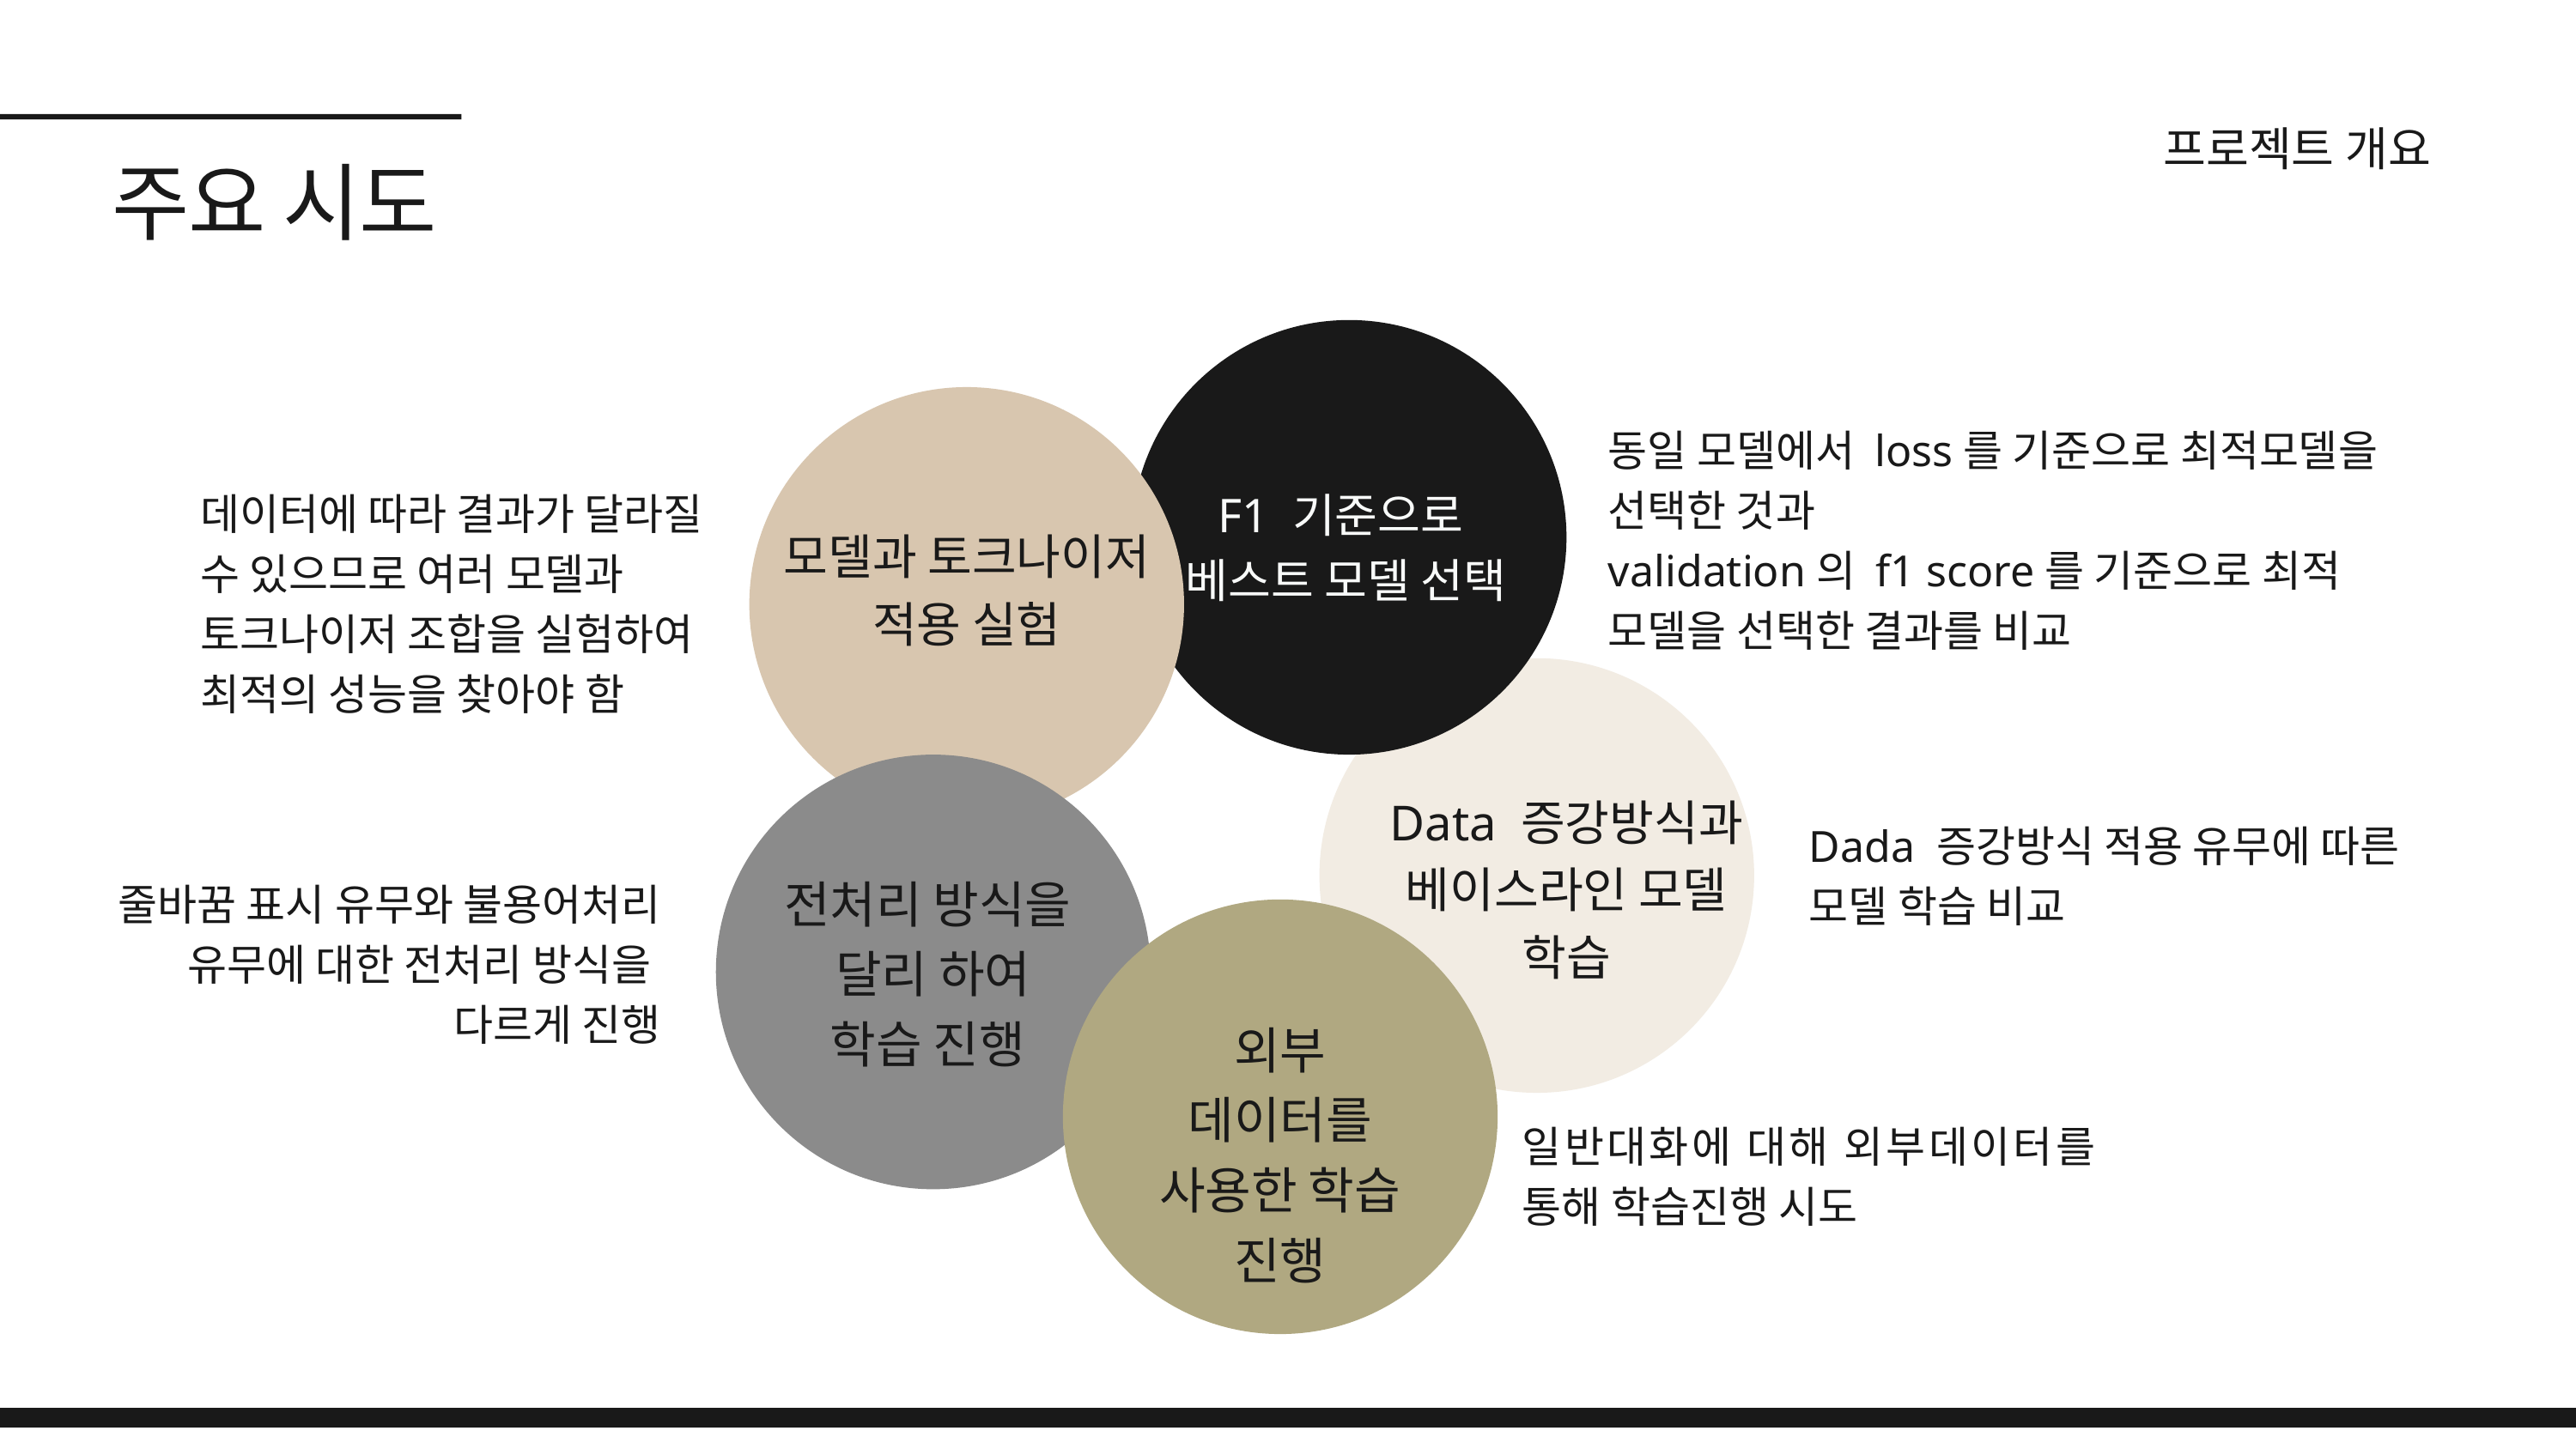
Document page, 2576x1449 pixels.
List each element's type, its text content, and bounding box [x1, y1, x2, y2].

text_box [1319, 658, 1755, 1094]
text_box 데이터에 따라 결과가 달라질 수 있으므로 여러 모델과 토크나이저 조합을 실험하여 최적의 성능을 찾아야 함 [200, 478, 716, 718]
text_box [749, 386, 1185, 822]
text_box 줄바꿈 표시 유무와 불용어처리 유무에 대한 전처리 방식을 다르게 진행 [87, 869, 661, 1049]
text_box 일반대화에 대해 외부데이터를 통해 학습진행 시도 [1522, 1111, 2096, 1232]
text_box 프로젝트 개요 [1884, 110, 2432, 175]
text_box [1062, 899, 1498, 1335]
text_box 주요 시도 [87, 132, 462, 251]
text_box 동일 모델에서 loss를 기준으로 최적모델을 선택한 것과 validation의 f1 score를 기준으로 최적 모델을 선택한 결과를 비교 [1607, 415, 2415, 656]
text_box F1 기준으로 베스트 모델 선택 [1571, 476, 1575, 608]
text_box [1131, 319, 1567, 755]
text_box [0, 1409, 2576, 1427]
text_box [715, 754, 1151, 1190]
text_box Dada 증강방식 적용 유무에 따른 모델 학습 비교 [1808, 810, 2576, 931]
